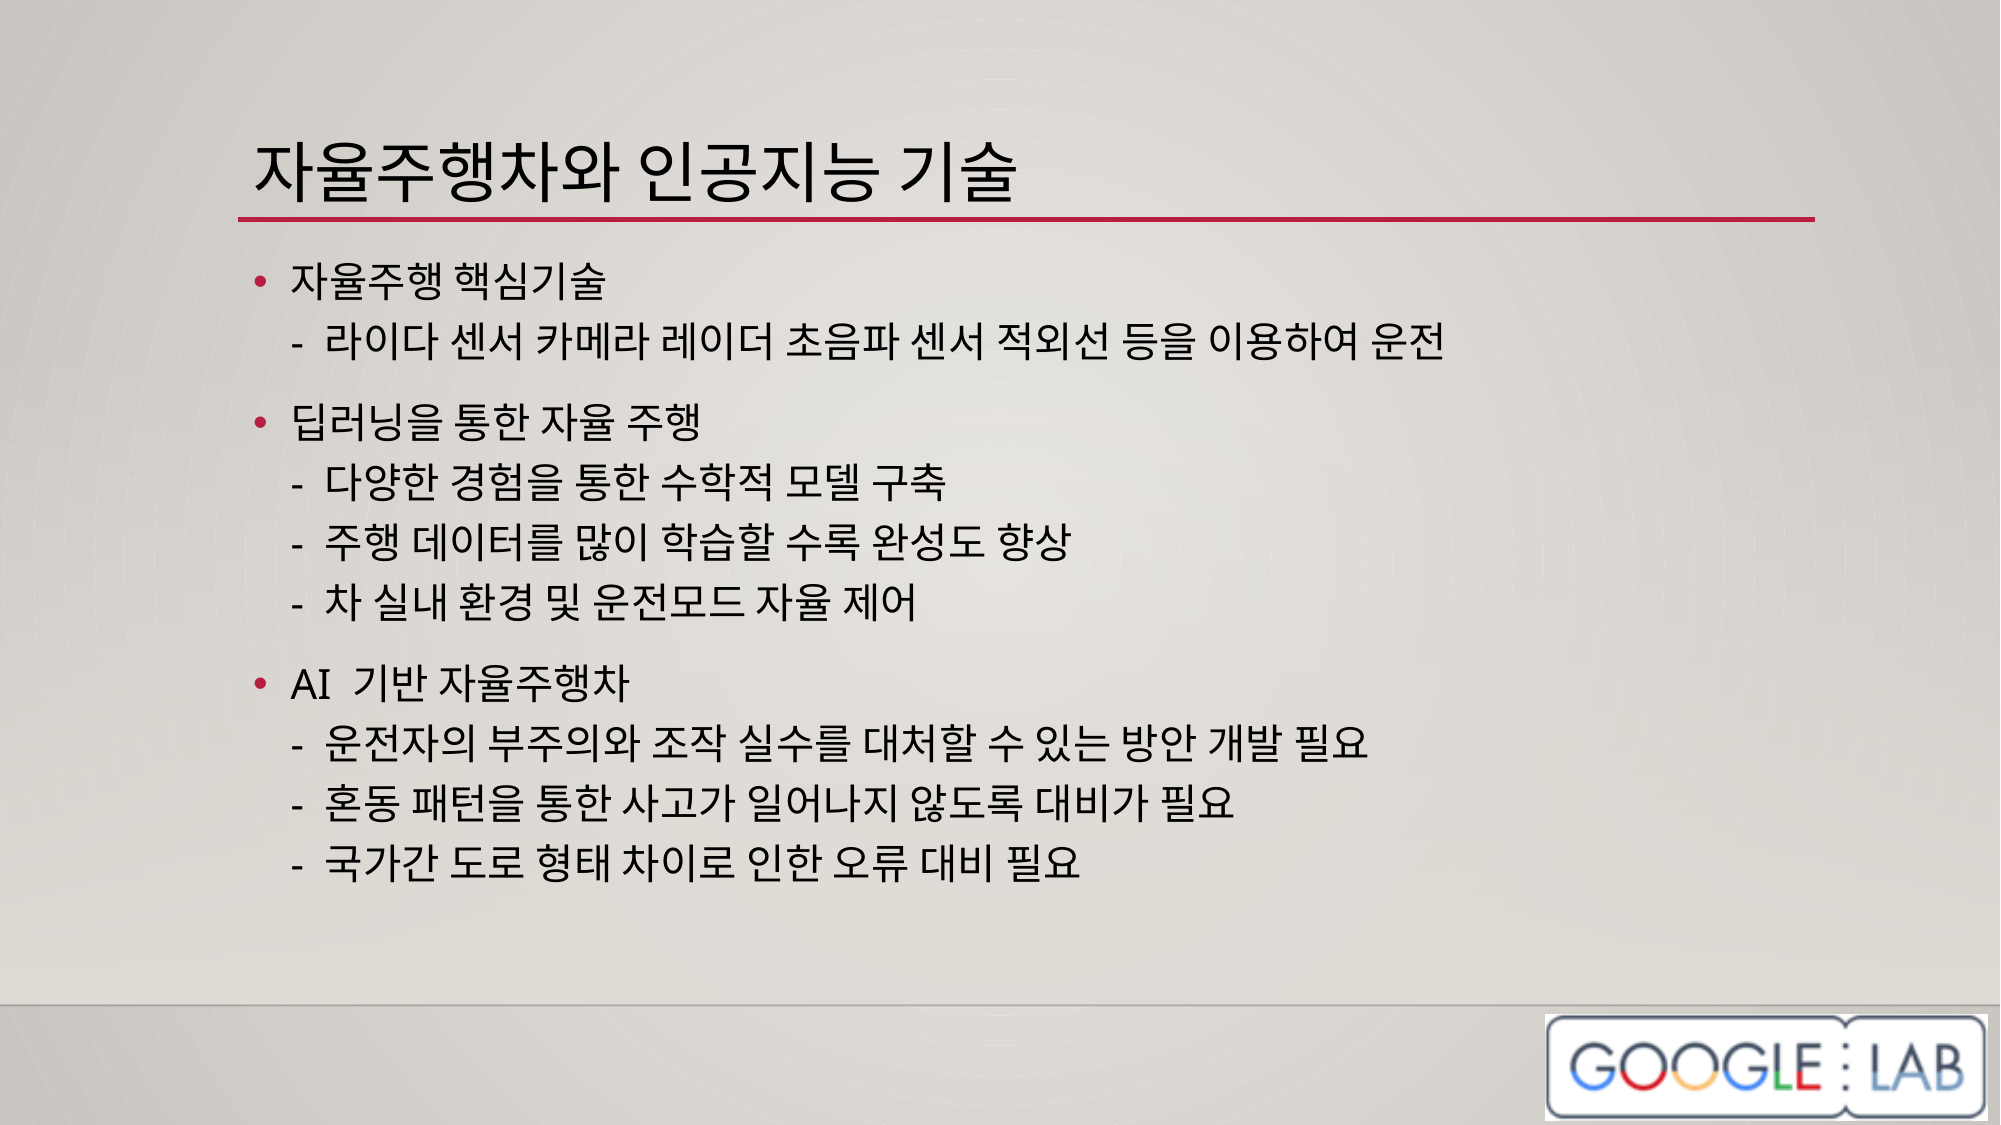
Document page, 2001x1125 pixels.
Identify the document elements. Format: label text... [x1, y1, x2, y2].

text_box 자율주행 핵심기술 - 라이다 센서 카메라 레이더 초음파 센서 적외선 등을 이용하여 운전 딥러닝을 통한 자율 주행 - 다양한 경험을 통한 수학적 모델 구축 - 주행 데이터를 많이 학습할 수록 완성도 향상 - 차 실내 환경 및 운전모드 자율 제어 AI 기반 자율주행차 - 운전자의 부주의와 조작 실수를 대처할 수 있는 방안 개발 필요 - 혼동 패턴을 통한 사고가 일어나지 않도록 대비가 필요 - 국가간 도로 형태 차이로 인한 오류 대비 필요 [238, 238, 1902, 887]
title 자율주행차와 인공지능 기술 [238, 131, 1814, 238]
picture [1545, 1014, 1988, 1121]
